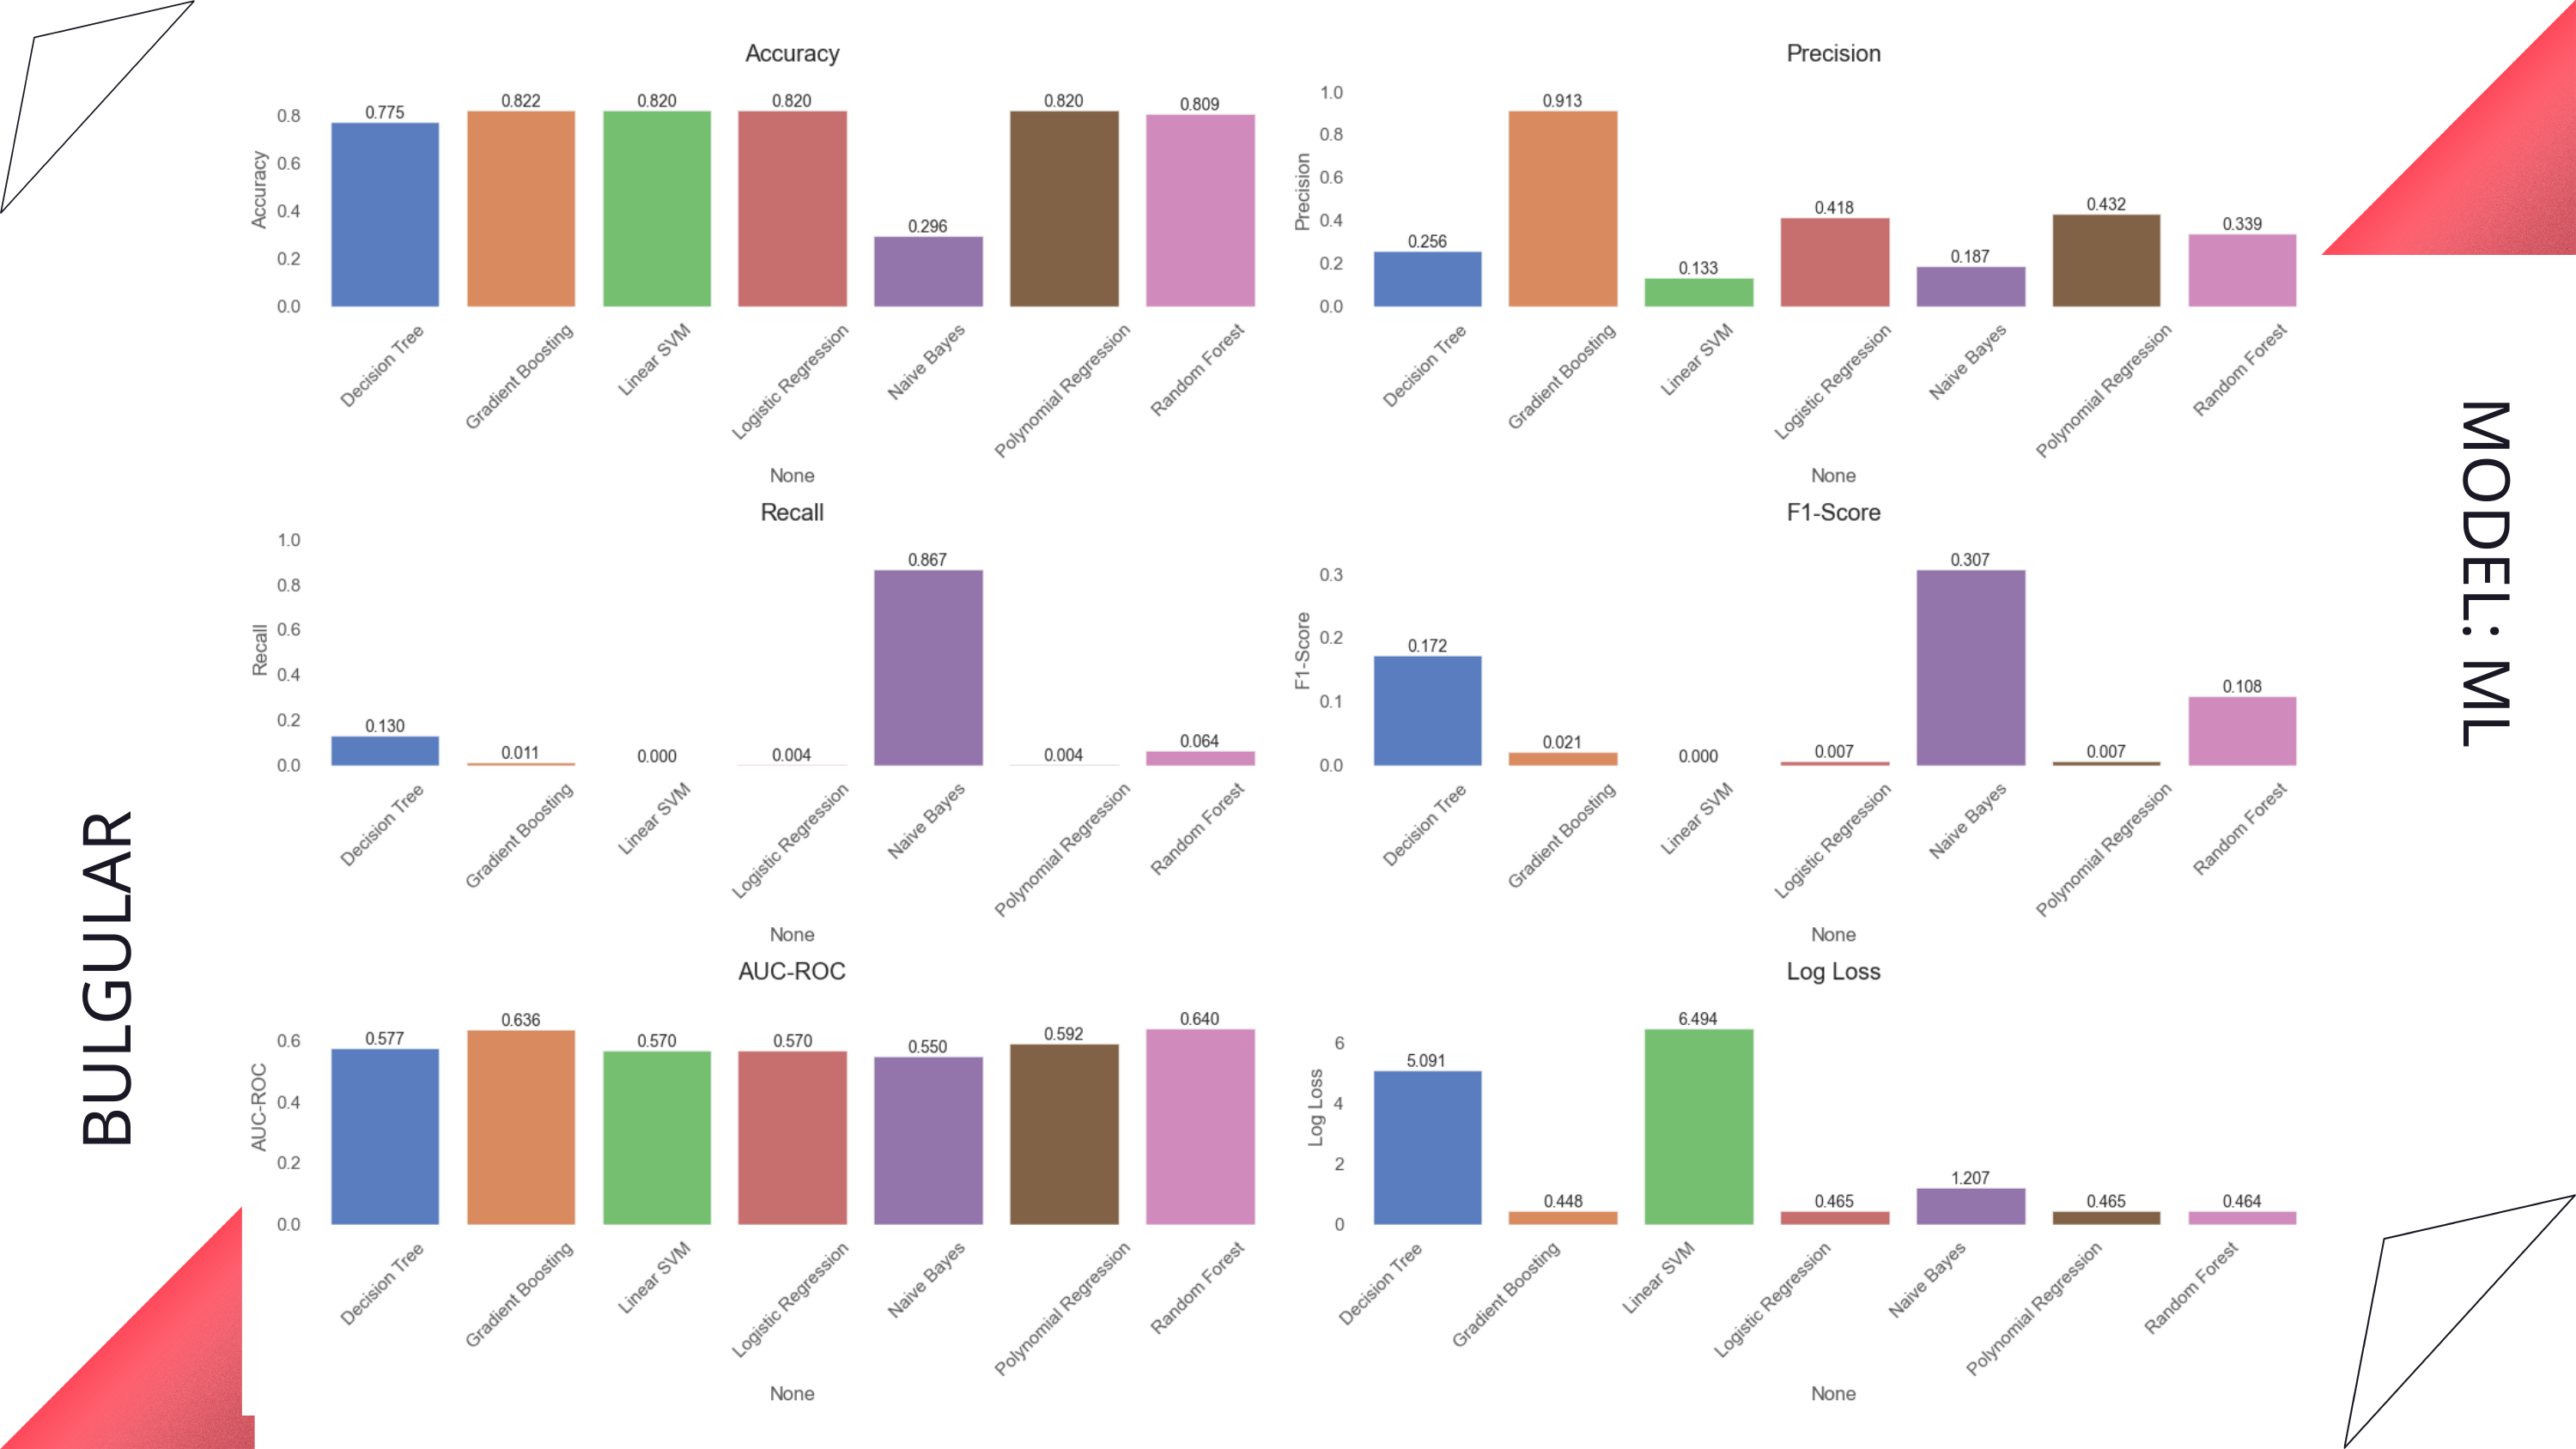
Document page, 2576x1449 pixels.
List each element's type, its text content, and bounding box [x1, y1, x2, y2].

text_box BULGULAR [70, 767, 144, 1194]
text_box [0, 1193, 255, 1449]
text_box [241, 33, 2322, 1416]
text_box [0, 0, 195, 214]
text_box MODEL: ML [2450, 254, 2522, 891]
text_box [2343, 1194, 2576, 1449]
text_box [2321, 0, 2576, 255]
